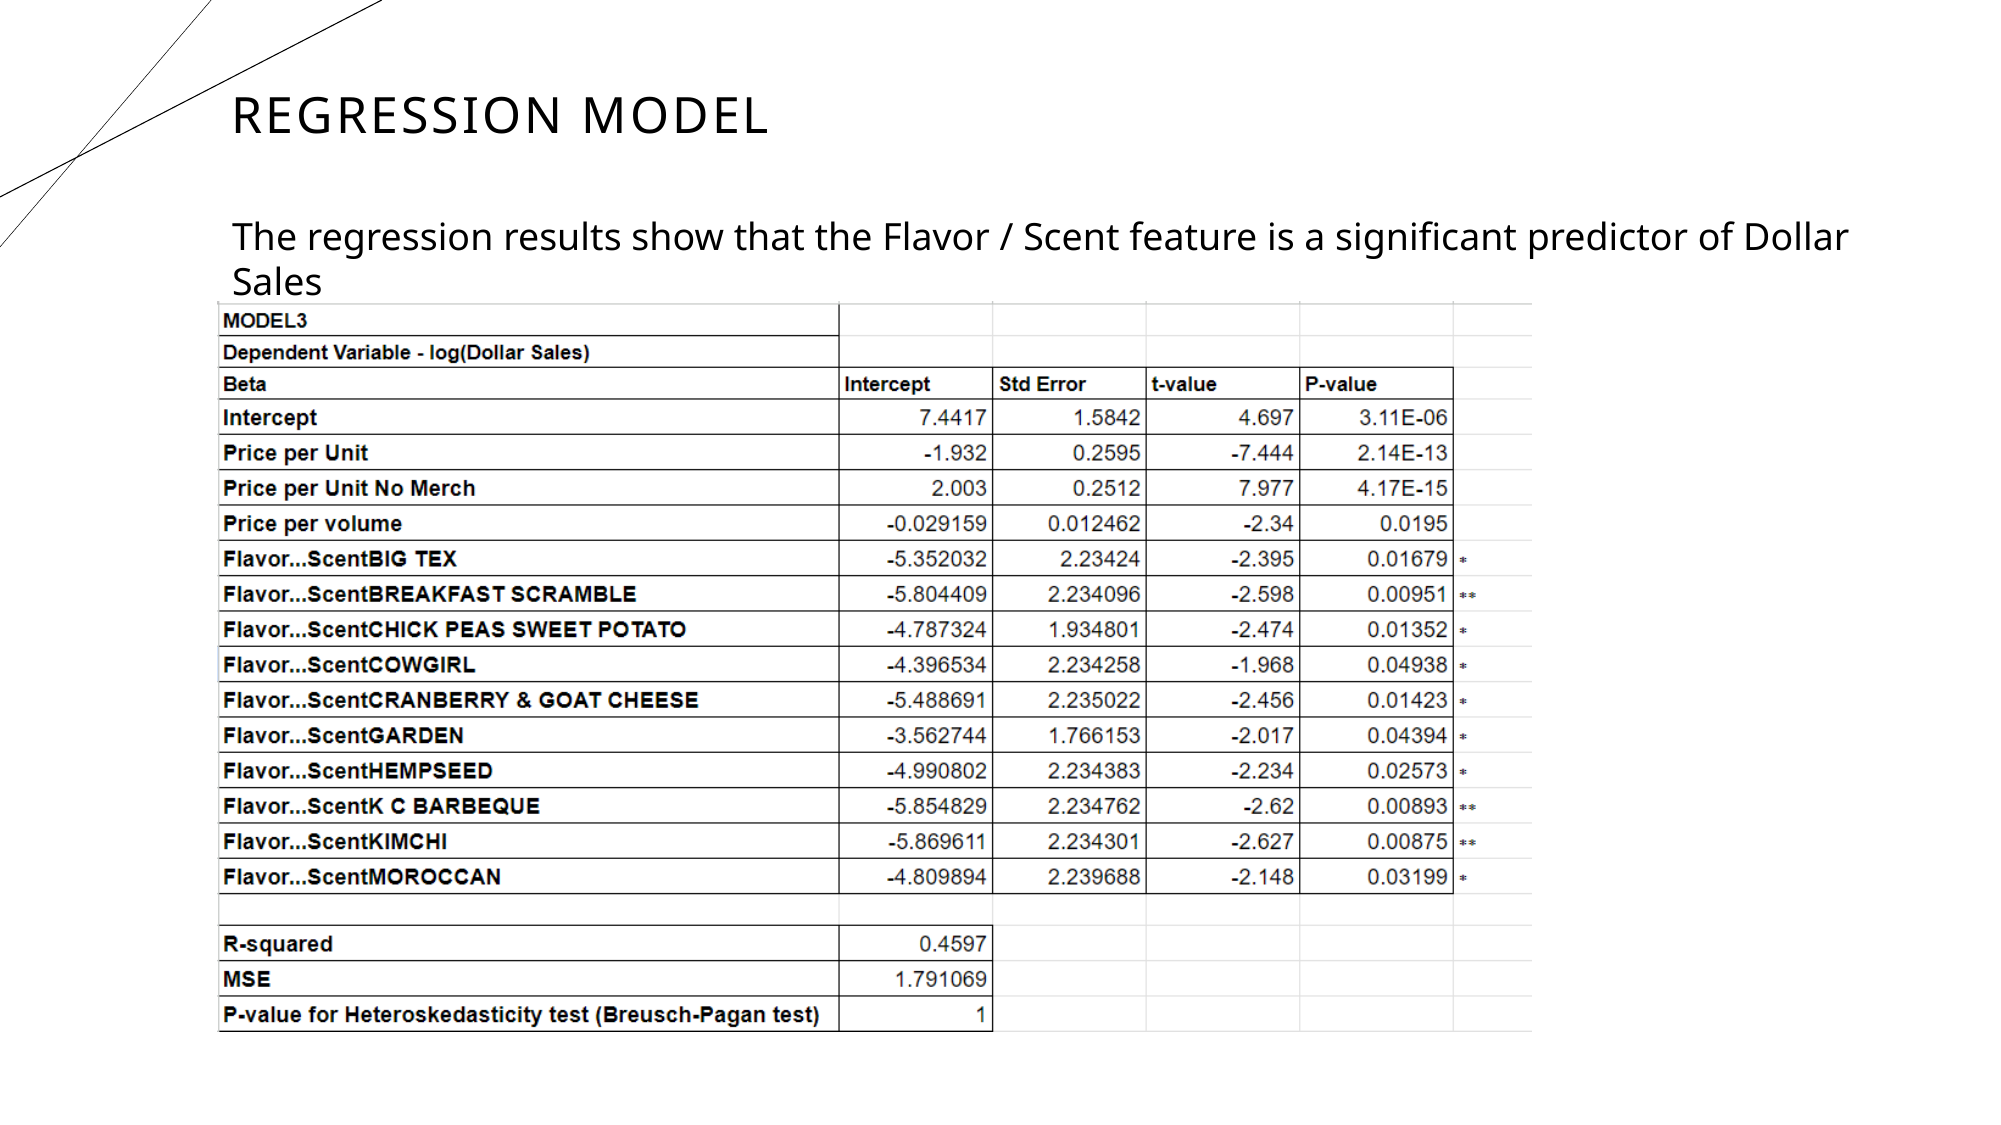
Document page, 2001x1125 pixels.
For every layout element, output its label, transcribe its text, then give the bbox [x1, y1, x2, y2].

picture [217, 301, 1532, 1032]
title Regression model [216, 43, 1413, 191]
text_box The regression results show that the Flavor / Scent feature is a significant predictor of Dollar Sales [217, 205, 1877, 311]
